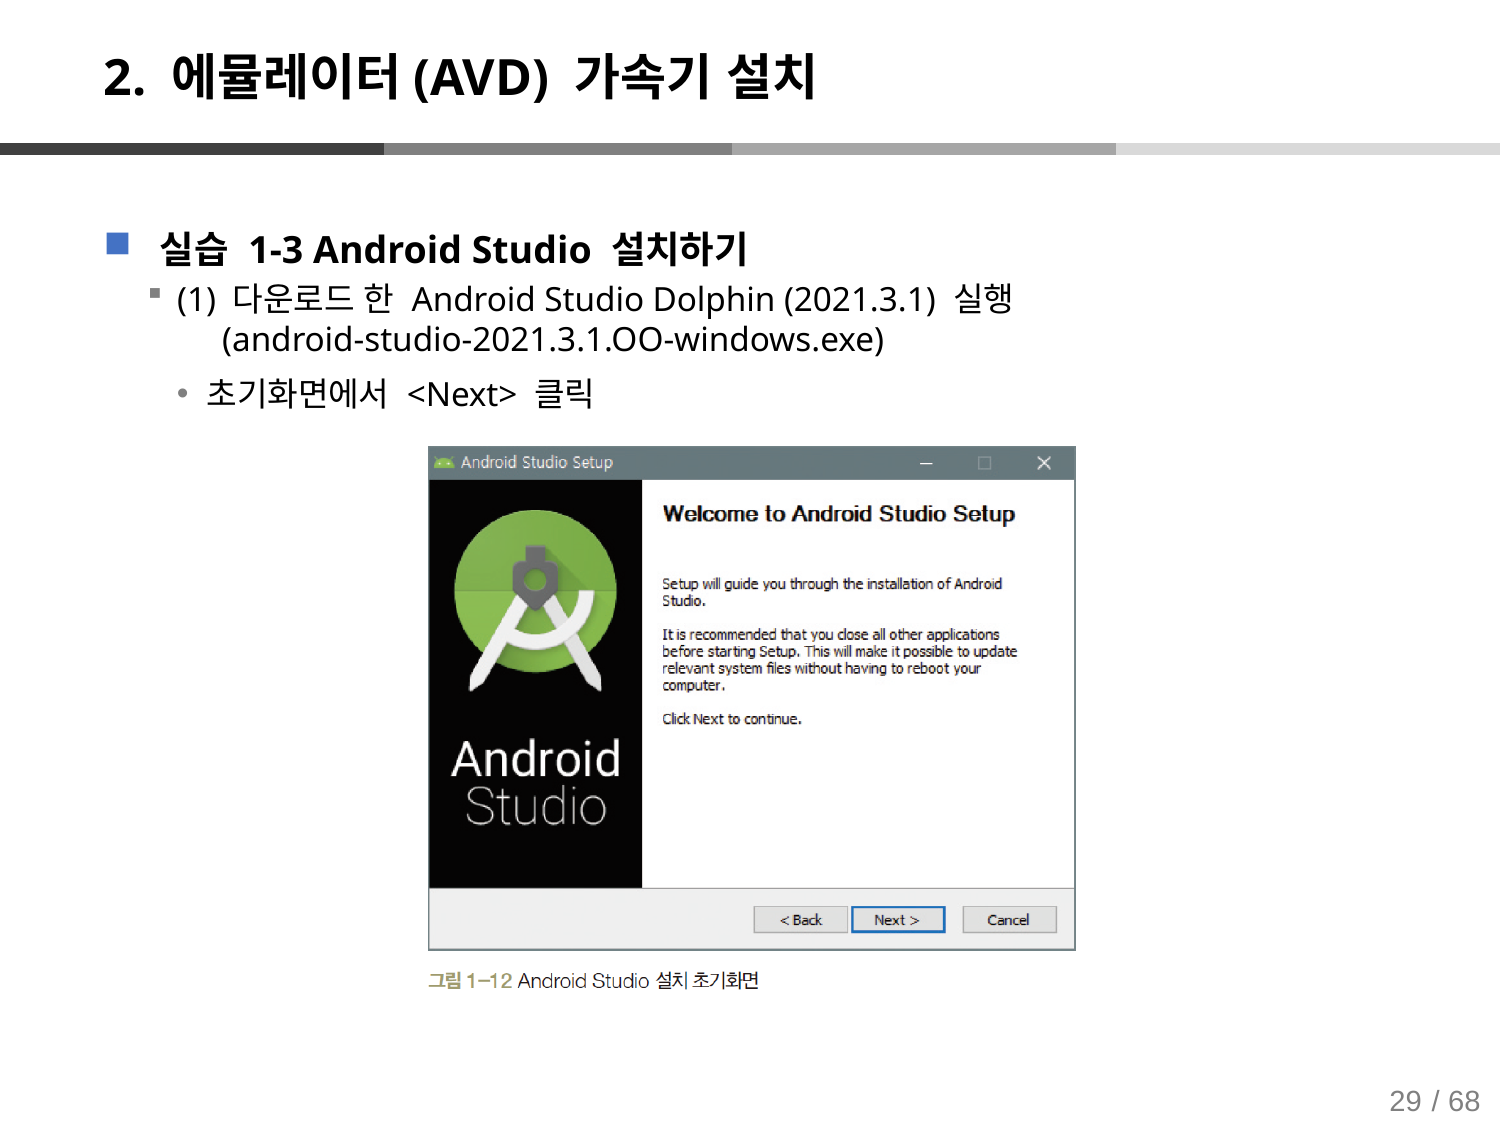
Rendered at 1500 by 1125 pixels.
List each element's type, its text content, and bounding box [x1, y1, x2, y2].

list 실습 1-3 Android Studio 설치하기 (1) 다운로드 한 Android Studio Dolphin (2021.3.1) 실행 (android-studio-2021.3.1.OO-windows.exe) 초기화면에서 <Next> 클릭 [88, 196, 1436, 1083]
picture [422, 442, 1077, 992]
title 2. 에뮬레이터(AVD) 가속기 설치 [88, 30, 1211, 121]
